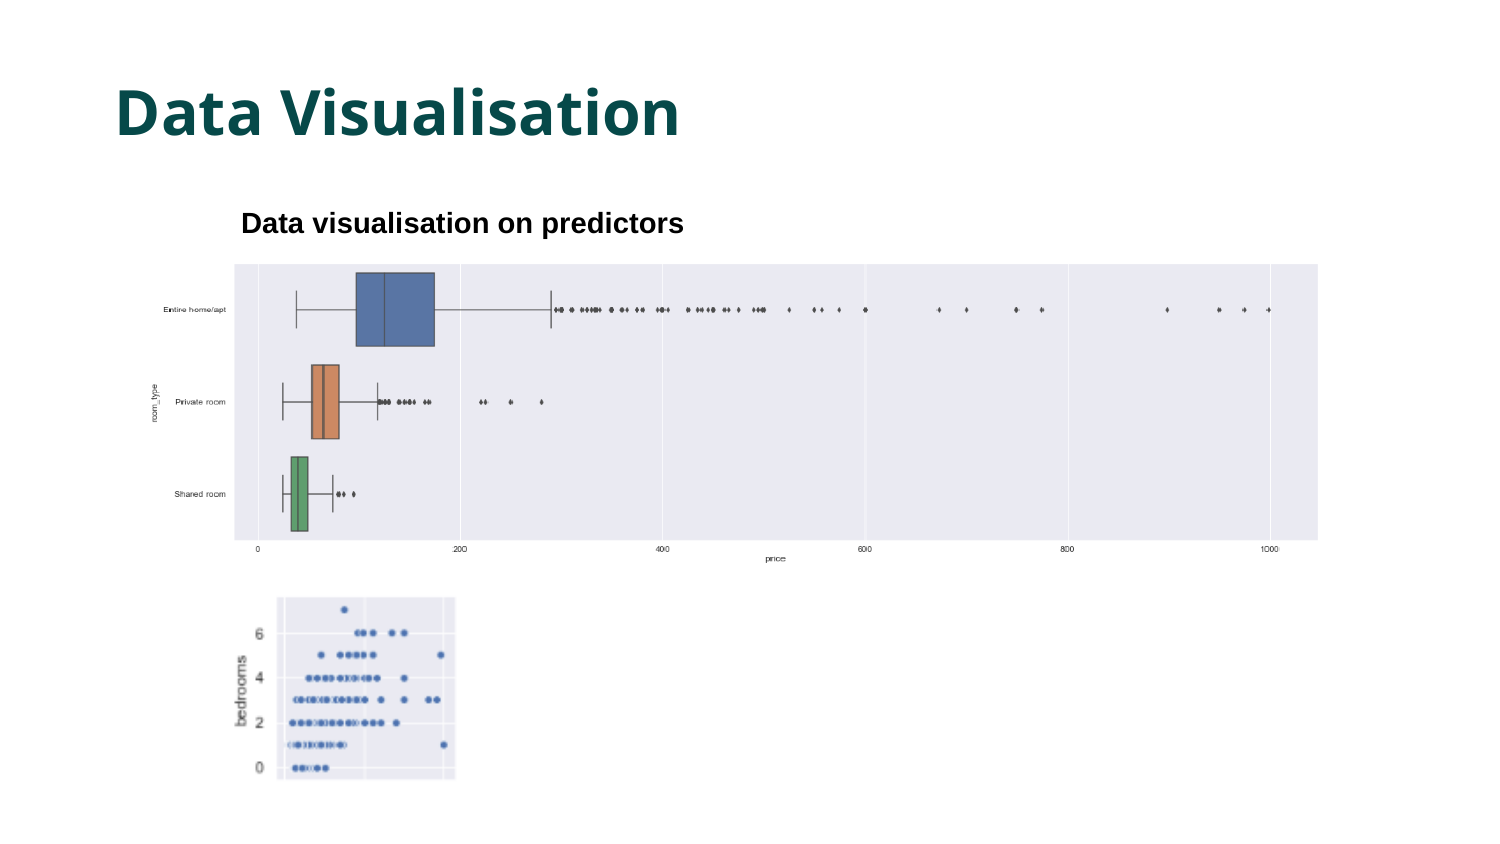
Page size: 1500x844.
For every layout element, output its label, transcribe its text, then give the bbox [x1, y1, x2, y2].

picture [146, 252, 1338, 568]
picture [225, 580, 485, 799]
title Data Visualisation [99, 58, 1498, 153]
text_box Data visualisation on predictors [226, 189, 1232, 240]
